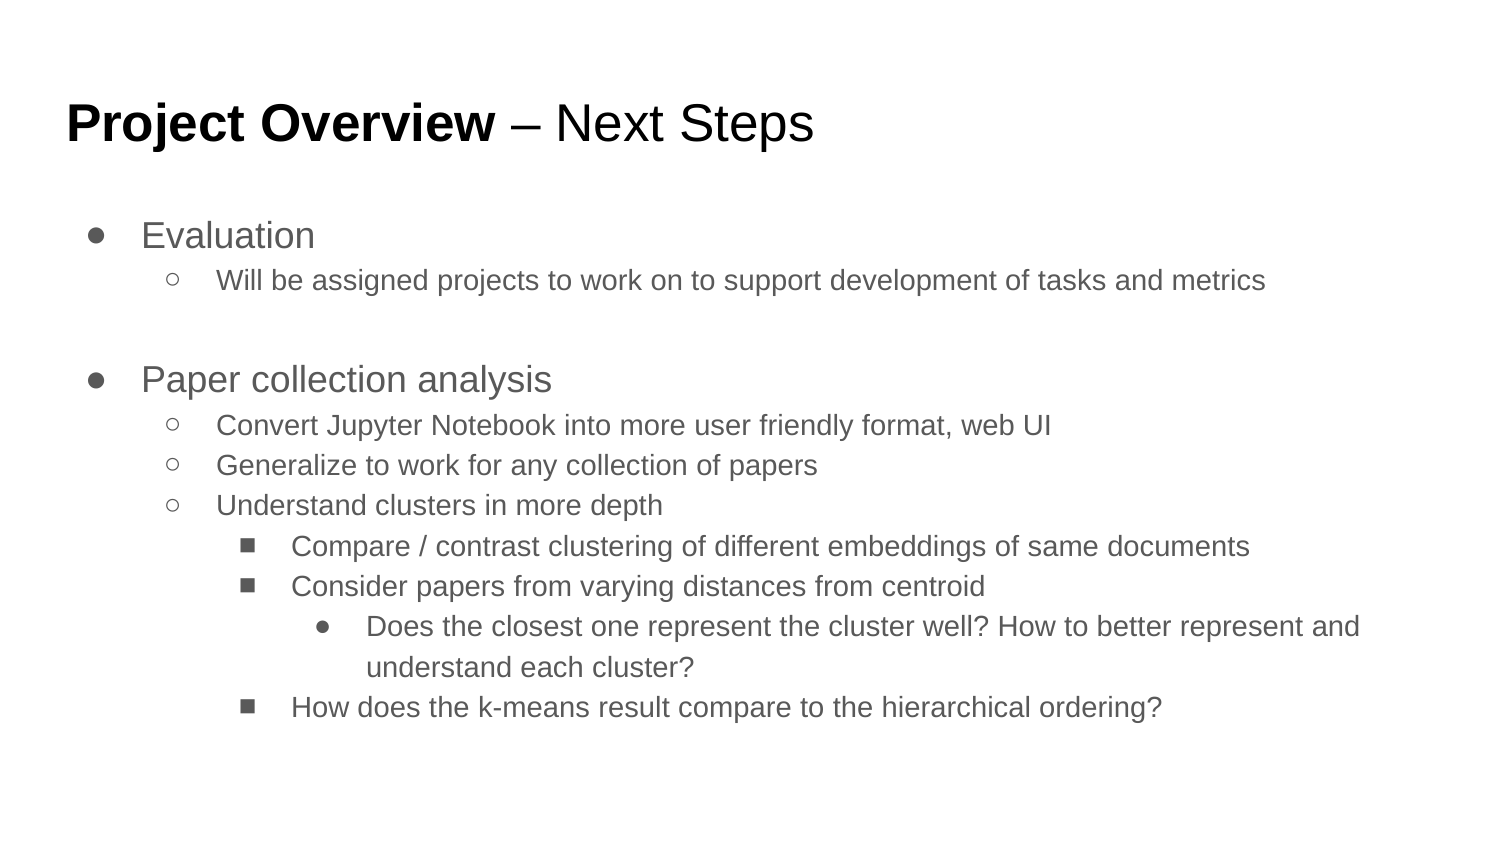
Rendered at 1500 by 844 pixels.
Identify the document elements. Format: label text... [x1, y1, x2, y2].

list Evaluation Will be assigned projects to work on to support development of tasks and metrics Paper collection analysis Convert Jupyter Notebook into more user friendly format, web UI Generalize to work for any collection of papers Understand clusters in more depth Compare / contrast clustering of different embeddings of same documents Consider papers from varying distances from centroid Does the closest one represent the cluster well? How to better represent and understand each cluster? How does the k-means result compare to the hierarchical ordering? [51, 189, 1449, 750]
title Project Overview – Next Steps [51, 72, 1449, 167]
